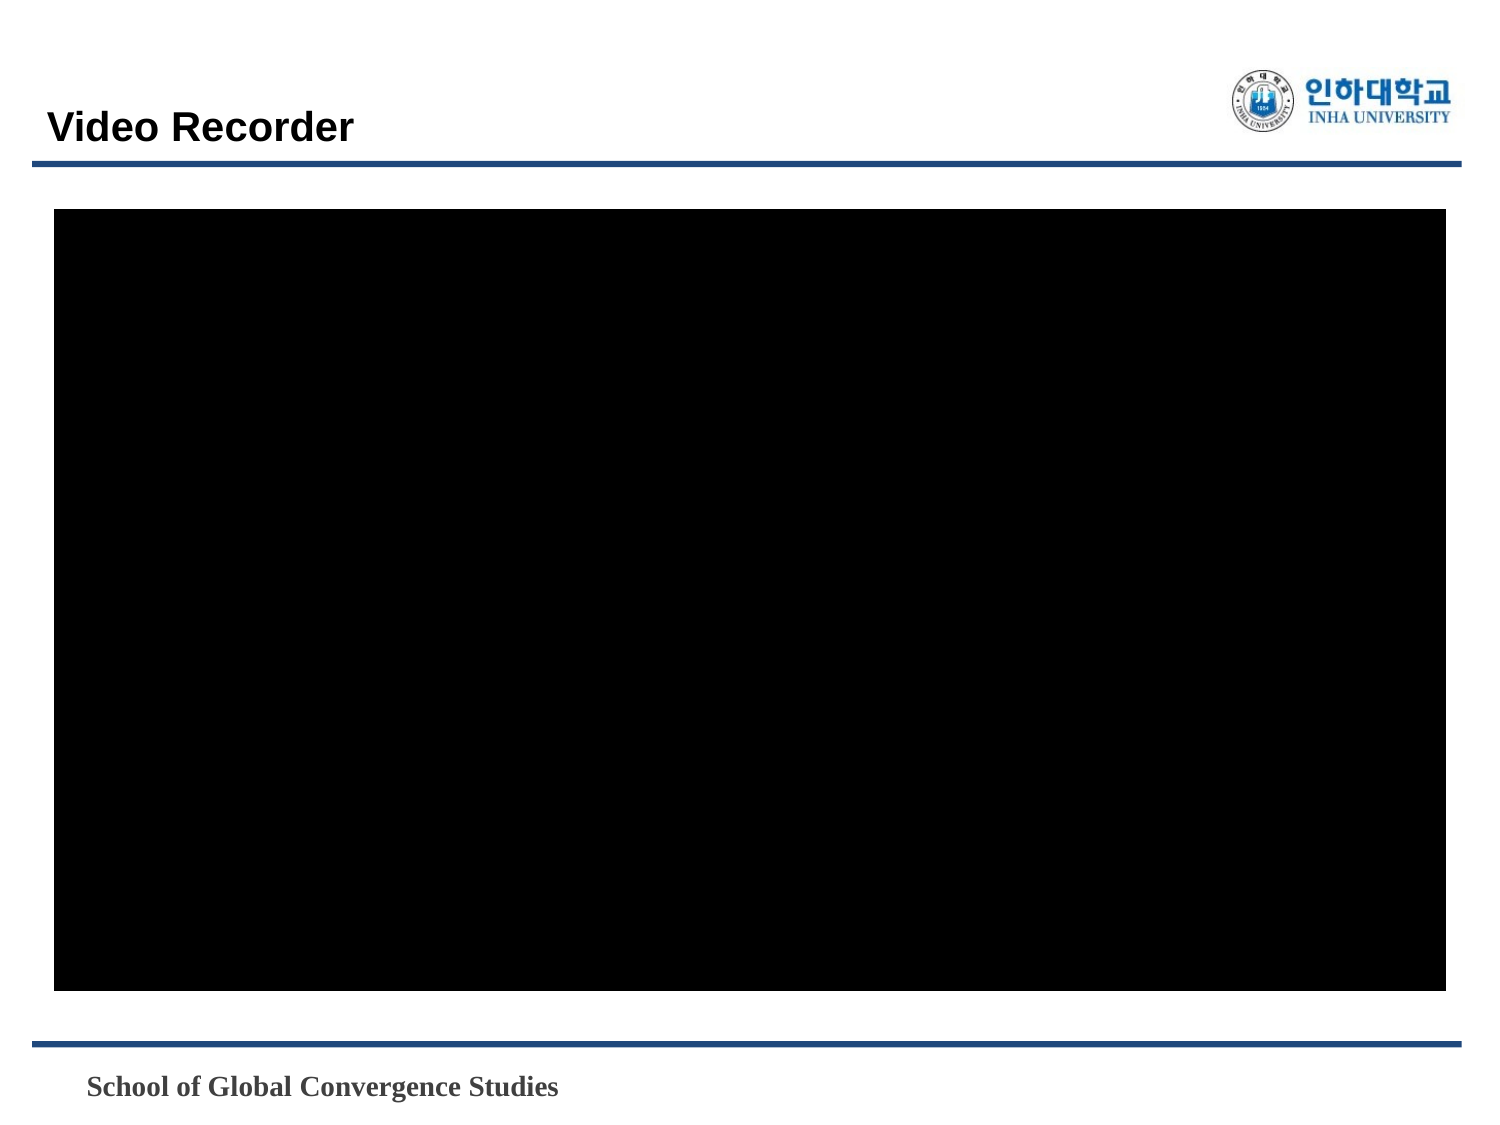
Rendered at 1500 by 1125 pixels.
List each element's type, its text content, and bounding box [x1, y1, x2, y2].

text_box School of Global Convergence Studies [84, 1068, 562, 1110]
picture [1226, 67, 1465, 135]
text_box Video Recorder [46, 99, 1238, 151]
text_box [53, 208, 1447, 992]
